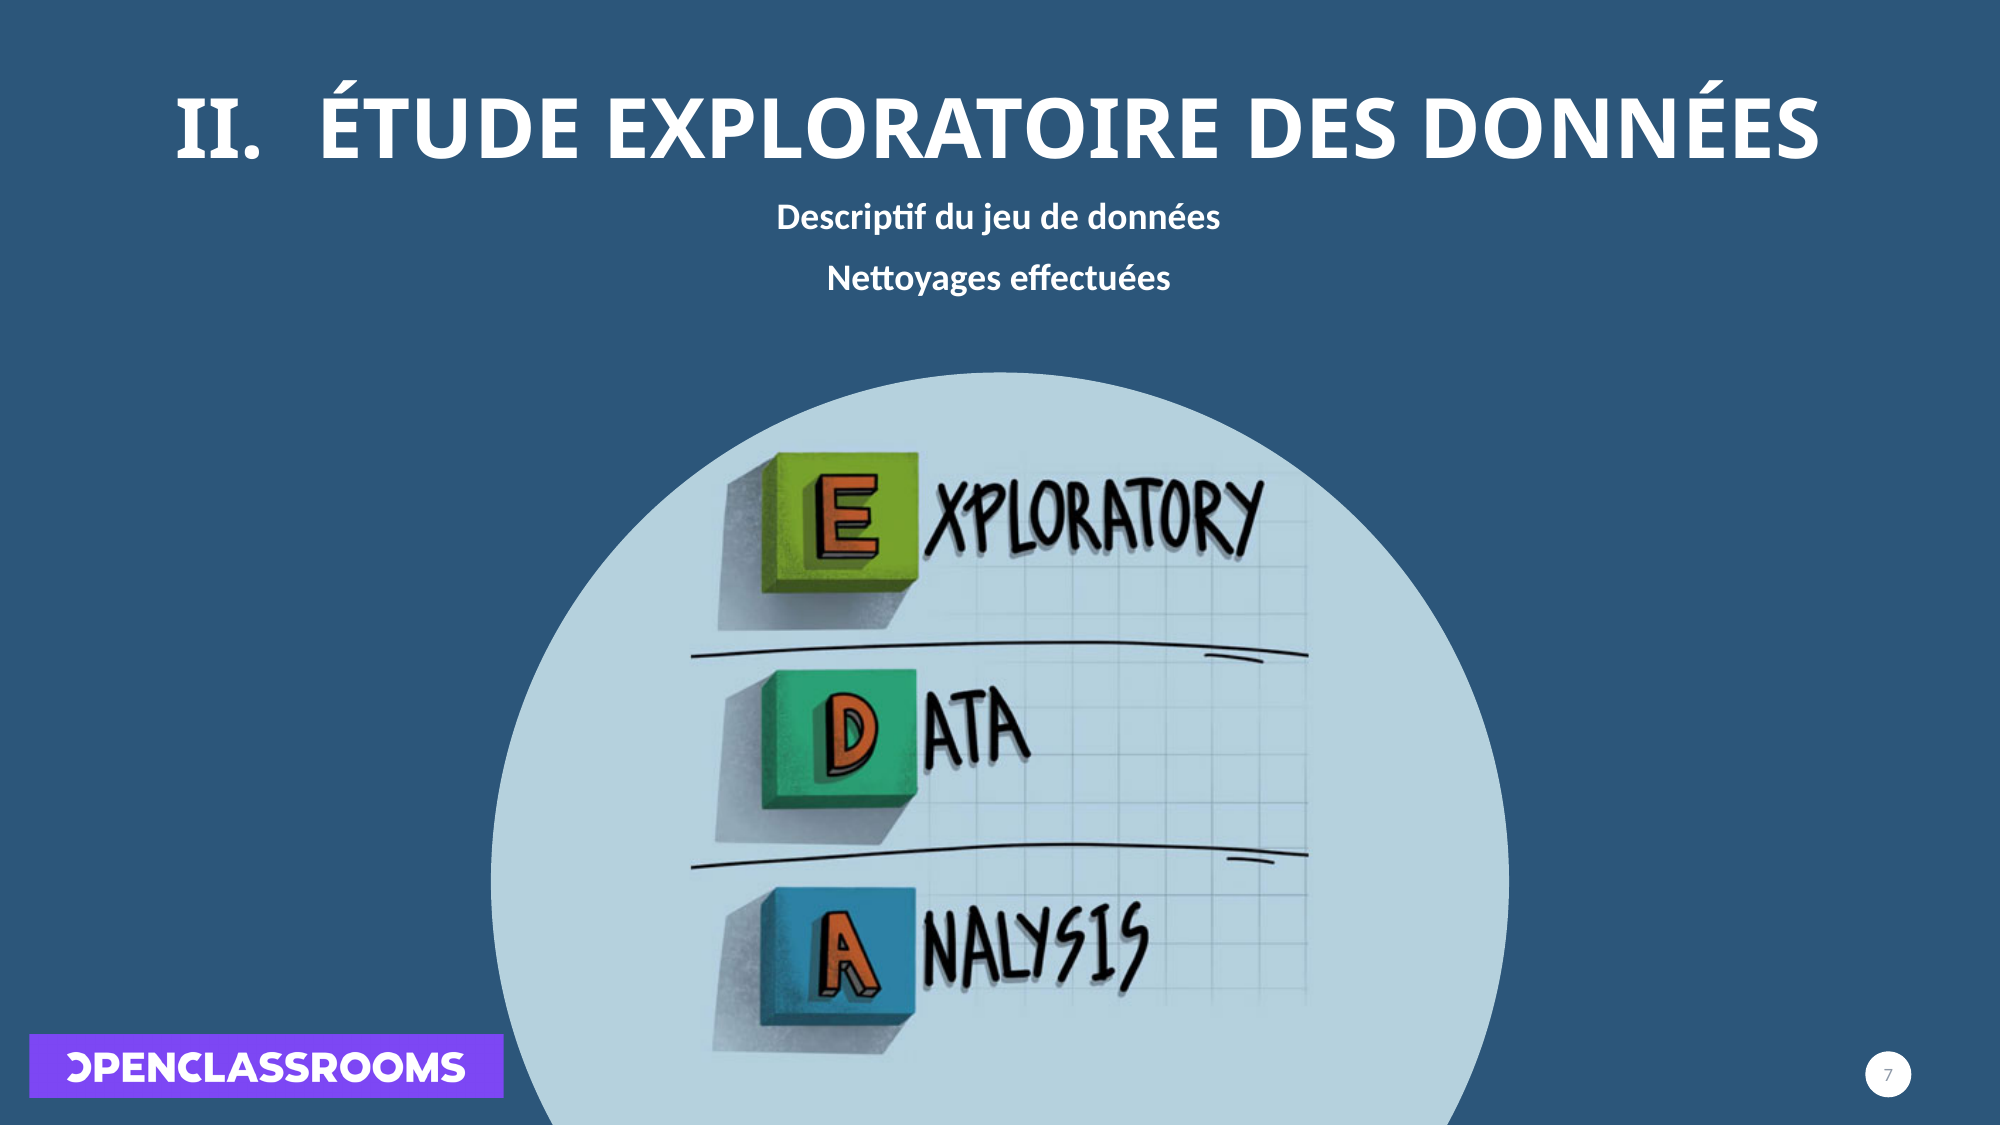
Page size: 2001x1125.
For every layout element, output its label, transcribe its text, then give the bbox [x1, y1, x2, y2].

slide_number 7 [1864, 1059, 1913, 1090]
picture [29, 372, 1510, 1125]
list Descriptif du jeu de données Nettoyages effectuées [350, 189, 1647, 315]
title Étude Exploratoire des Données [136, 29, 1862, 185]
